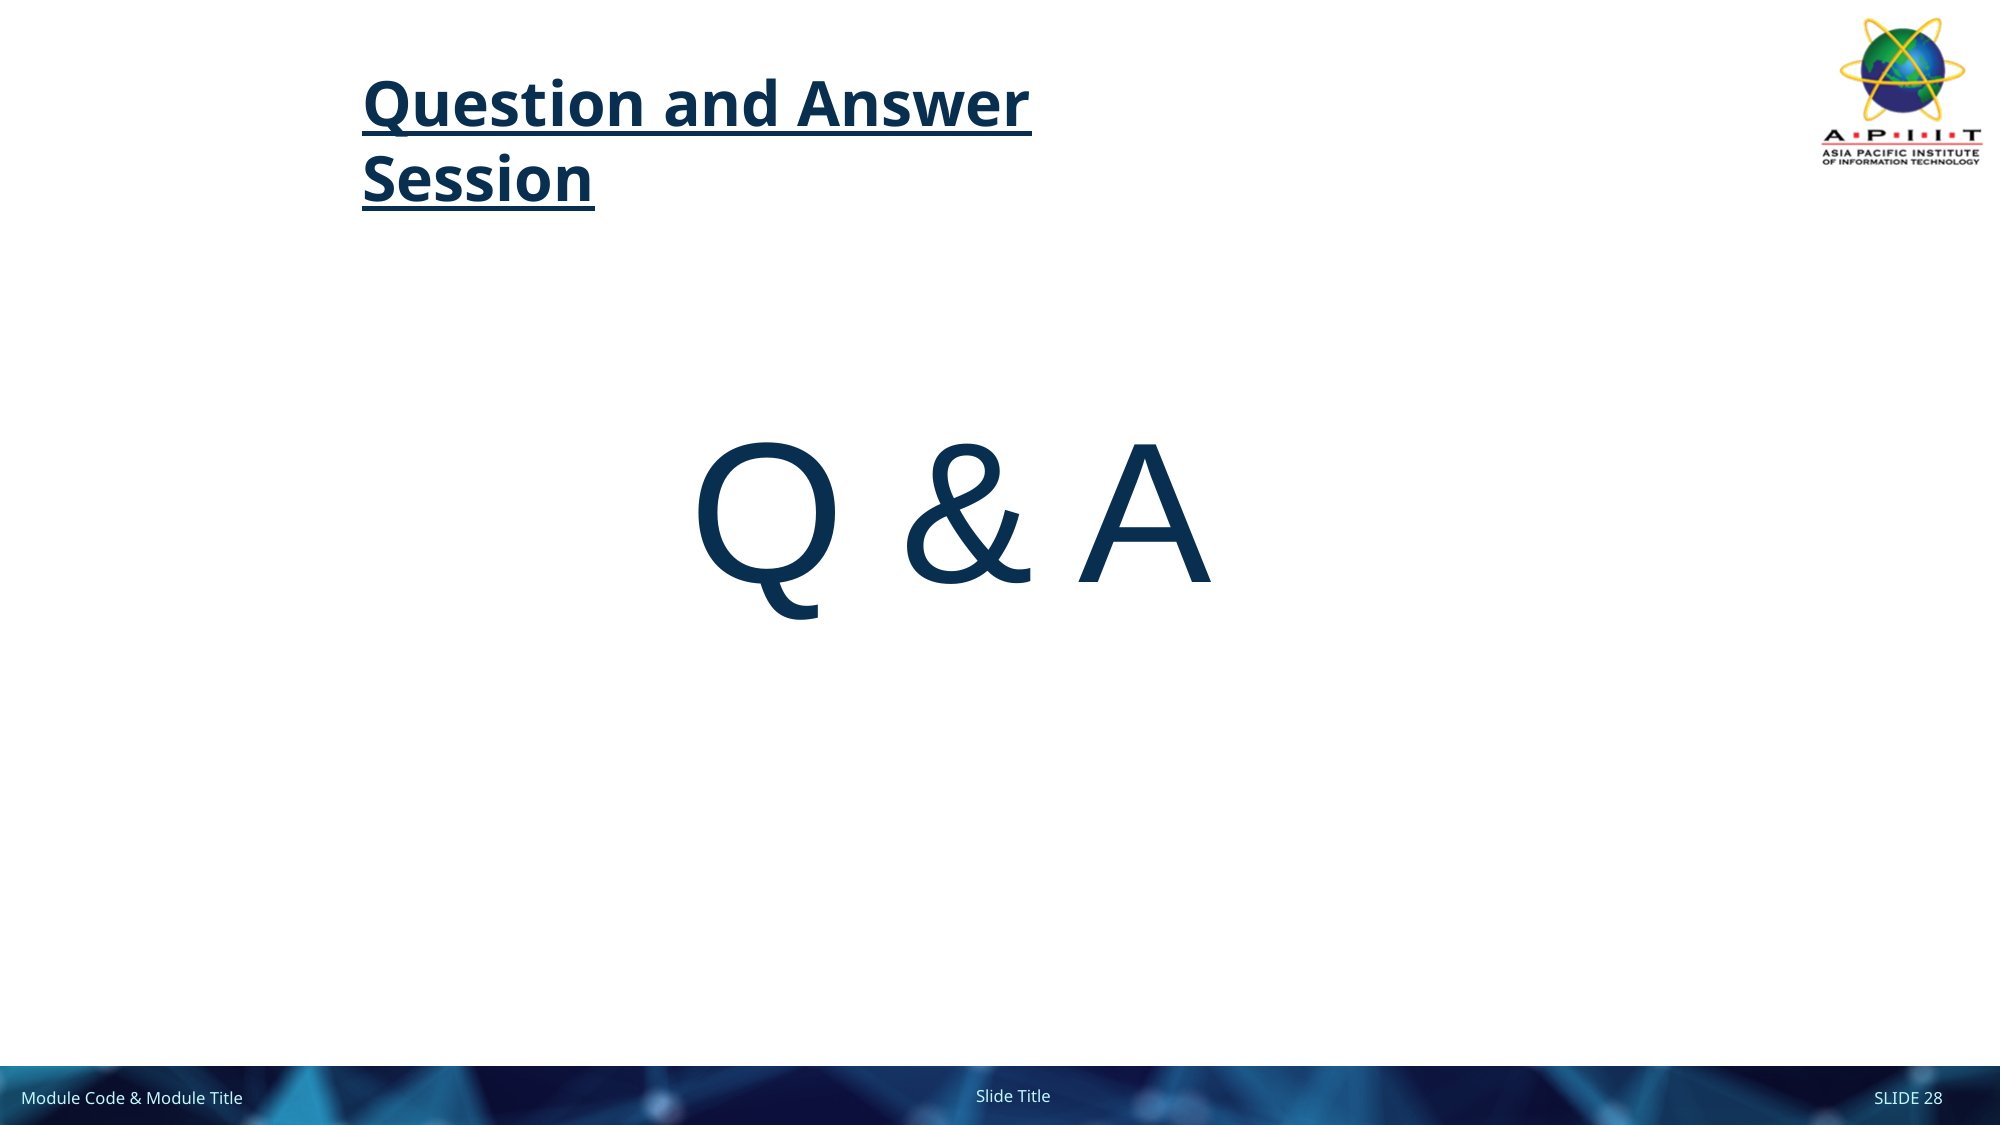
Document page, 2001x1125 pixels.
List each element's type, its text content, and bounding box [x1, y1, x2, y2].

picture [0, 1066, 2000, 1125]
picture [1803, 0, 2000, 182]
text_box Q & A [674, 374, 1490, 630]
title Question and Answer Session [347, 37, 1270, 241]
